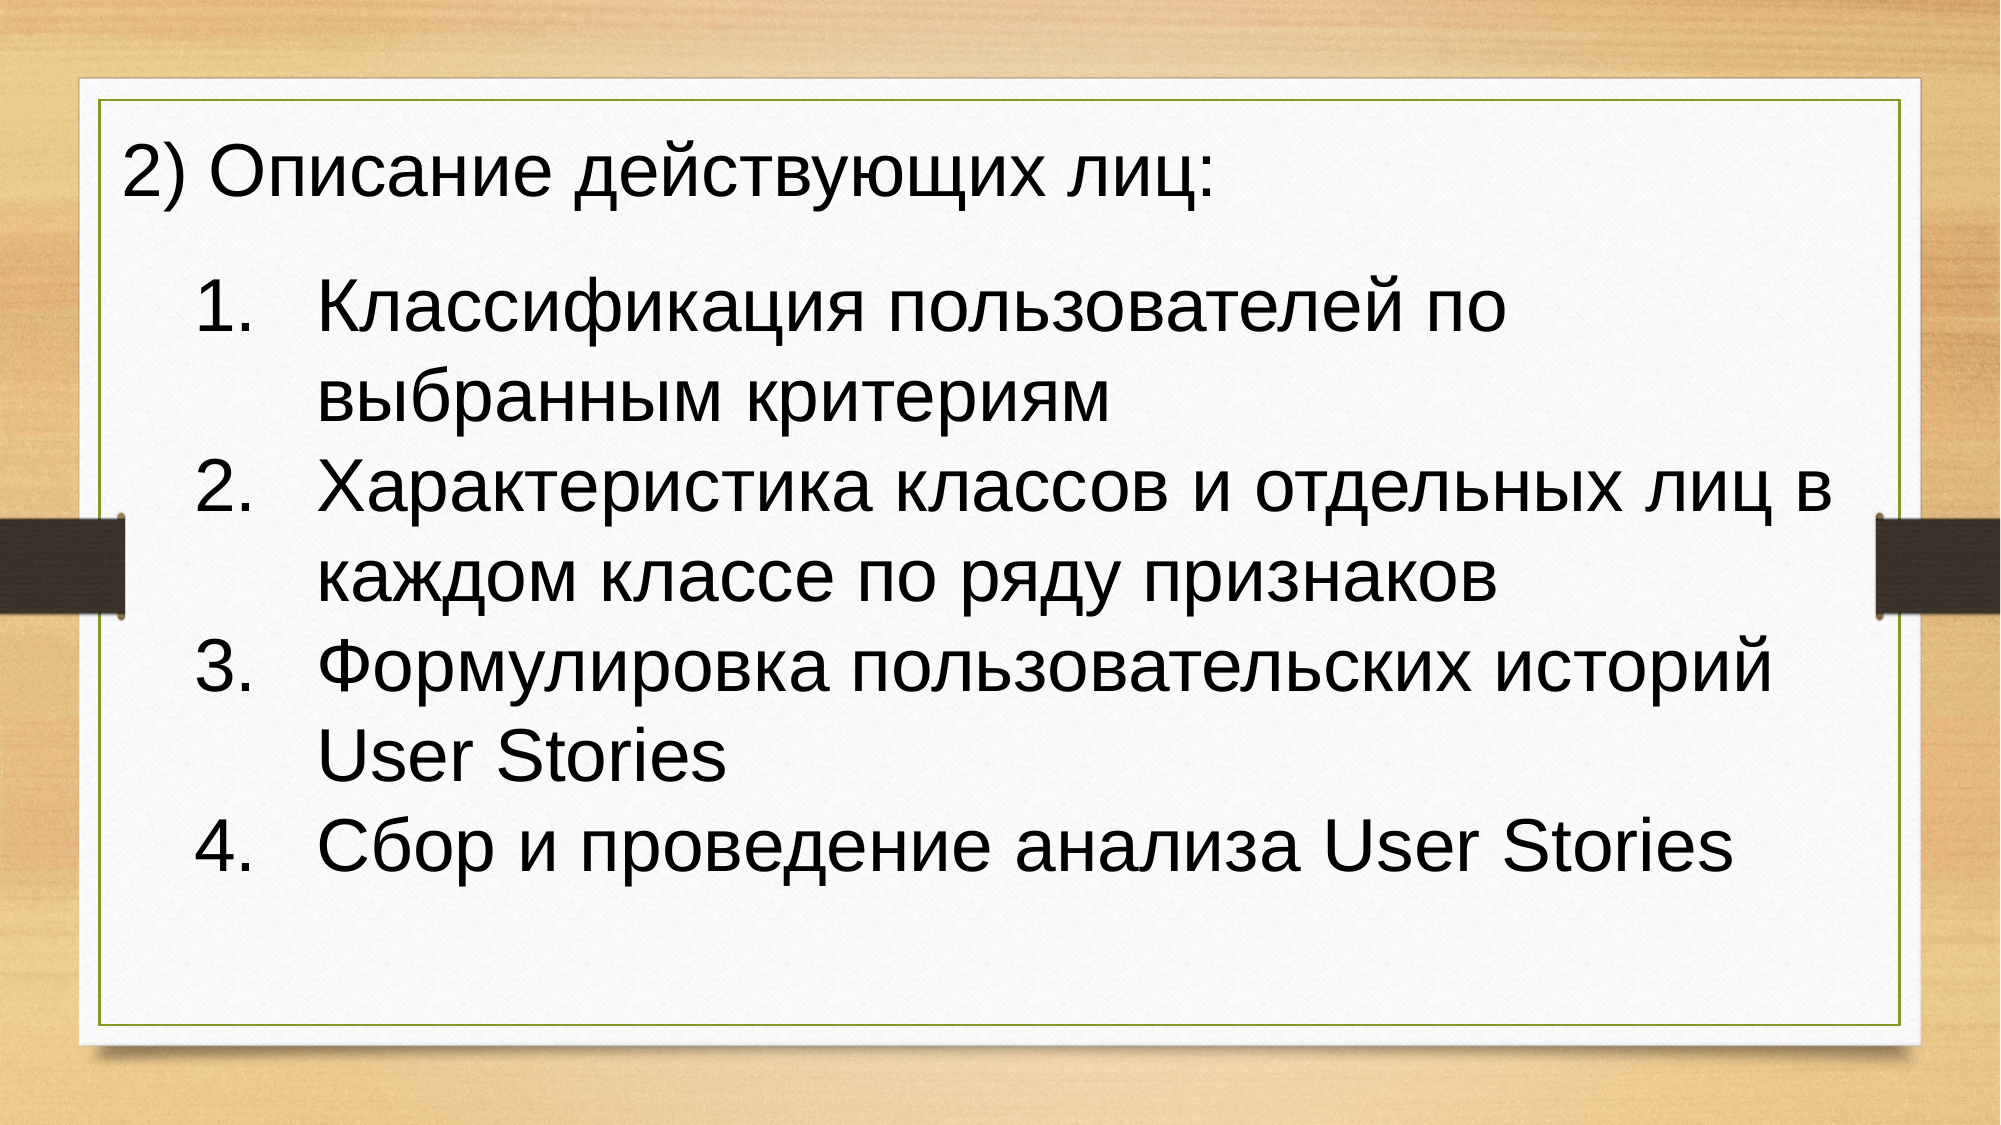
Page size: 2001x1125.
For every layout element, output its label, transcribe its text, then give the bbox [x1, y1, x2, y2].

text_box 2) Описание действующих лиц: [106, 114, 1896, 219]
text_box Классификация пользователей по выбранным критериям Характеристика классов и отдельных лиц в каждом классе по ряду признаков Формулировка пользовательских историй User Stories Сбор и проведение анализа User Stories [179, 249, 1866, 1007]
picture [0, 0, 2001, 1125]
